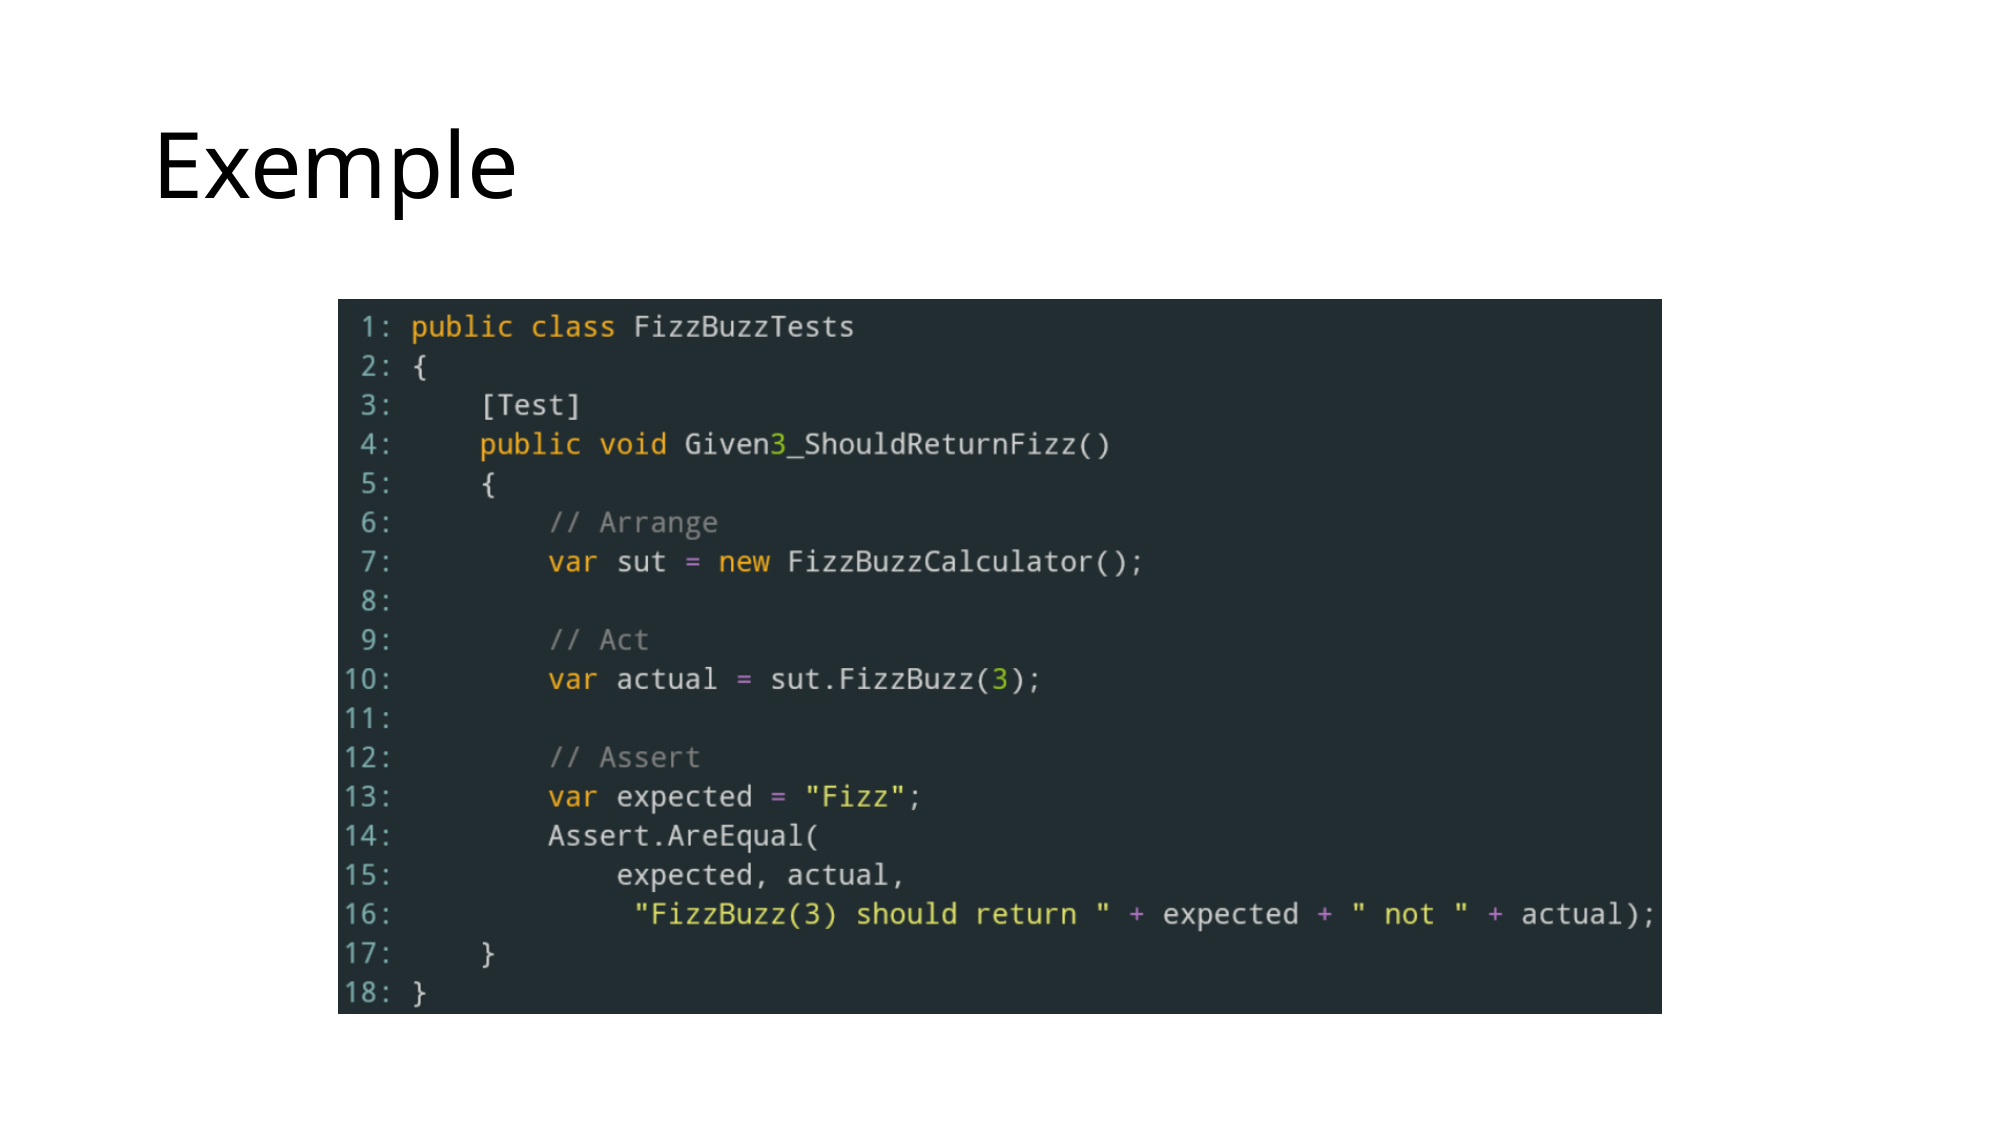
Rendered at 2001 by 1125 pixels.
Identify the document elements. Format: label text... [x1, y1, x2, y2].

title Exemple [137, 59, 1863, 278]
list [338, 299, 1662, 1014]
